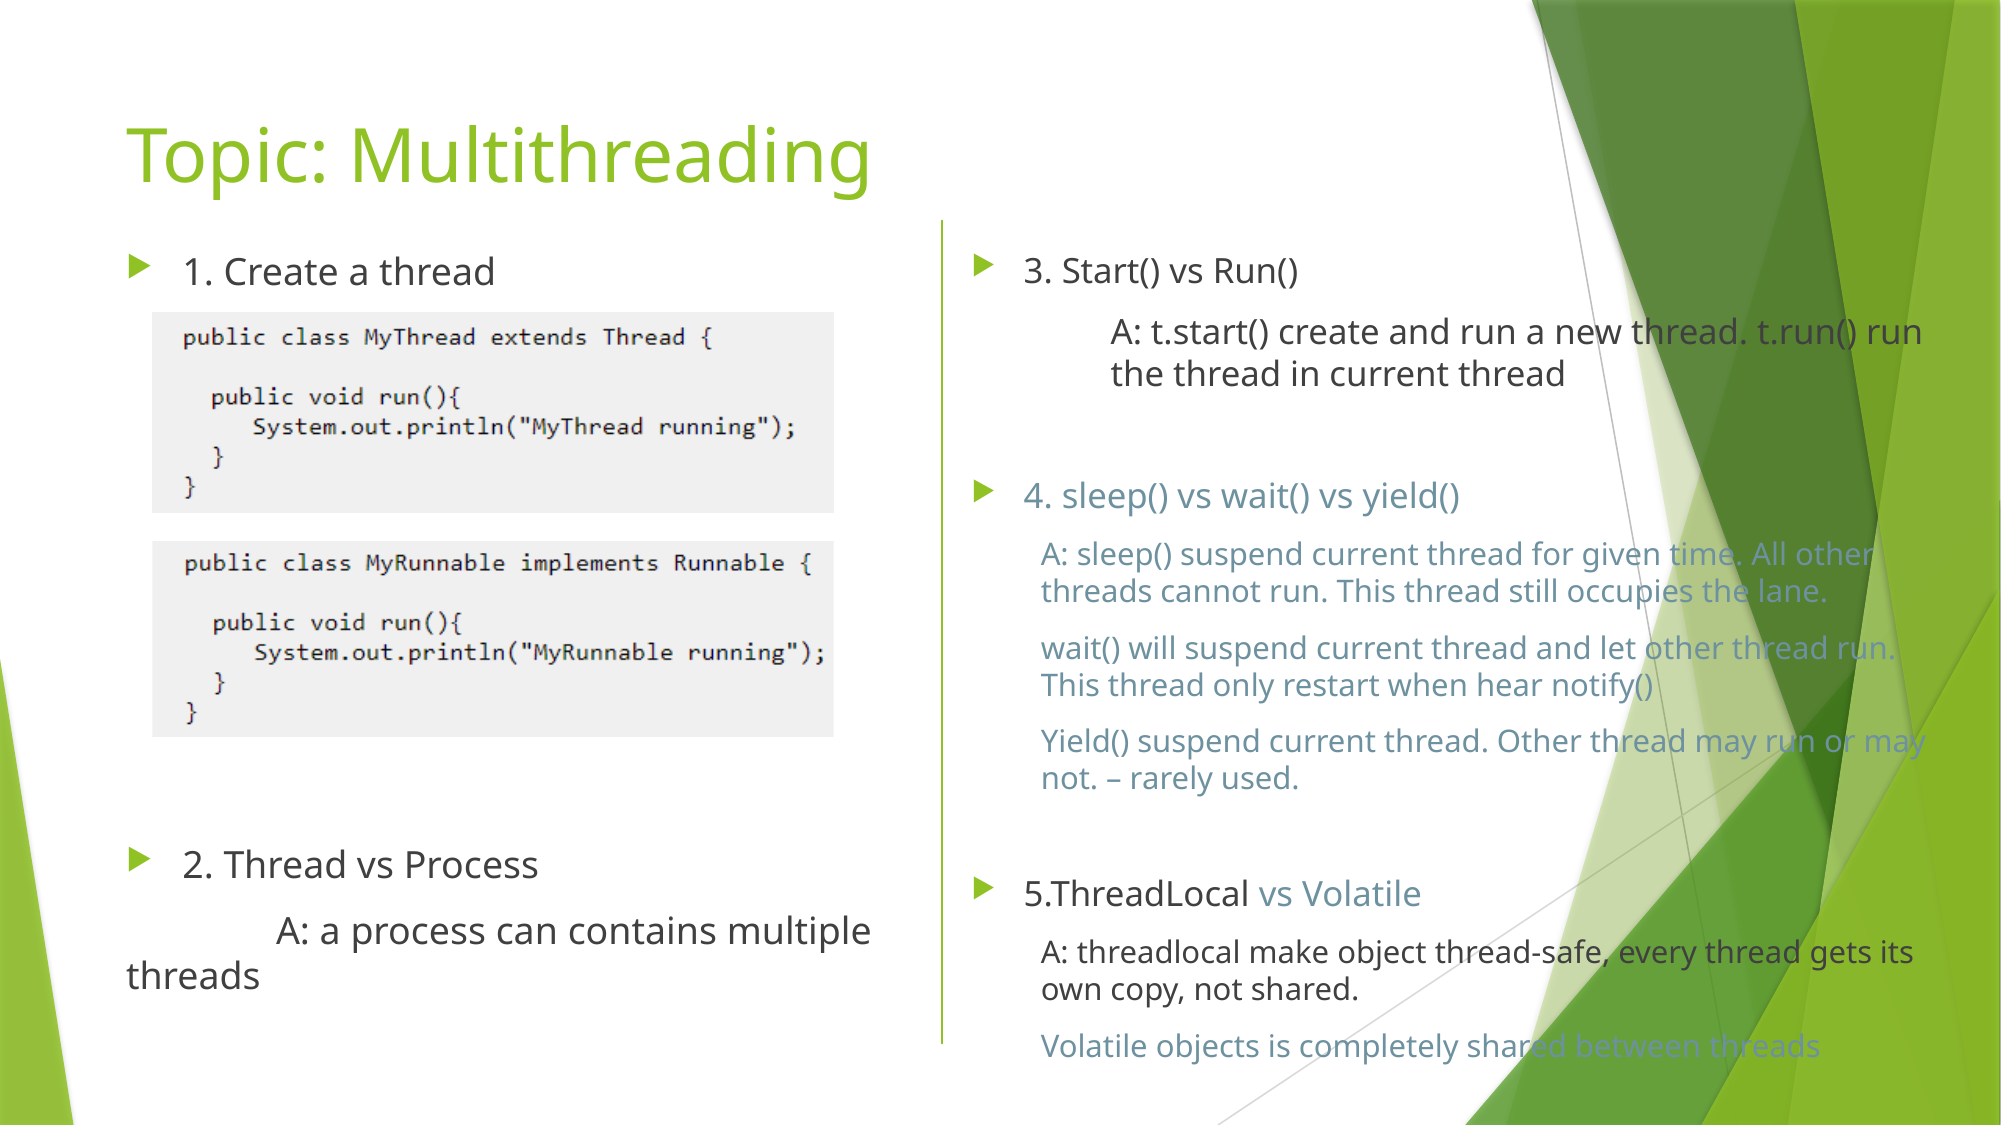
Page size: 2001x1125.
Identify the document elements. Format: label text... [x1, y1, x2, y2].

picture [151, 311, 834, 514]
picture [151, 540, 834, 742]
text_box 3. Start() vs Run() A: t.start() create and run a new thread. t.run() run the thread in current thread 4. sleep() vs wait() vs yield() A: sleep() suspend current thread for given time. All other threads cannot run. This thread still occupies the lane. wait() will suspend current thread and let other thread run. This thread only restart when hear notify() Yield() suspend current thread. Other thread may run or may not. – rarely used. 5.ThreadLocal vs Volatile A: threadlocal make object thread-safe, every thread gets its own copy, not shared. Volatile objects is completely shared between threads [956, 240, 1946, 1073]
list 1. Create a thread 2. Thread vs Process A: a process can contains multiple threads [111, 240, 956, 1073]
title Topic: Multithreading [111, 99, 1522, 212]
